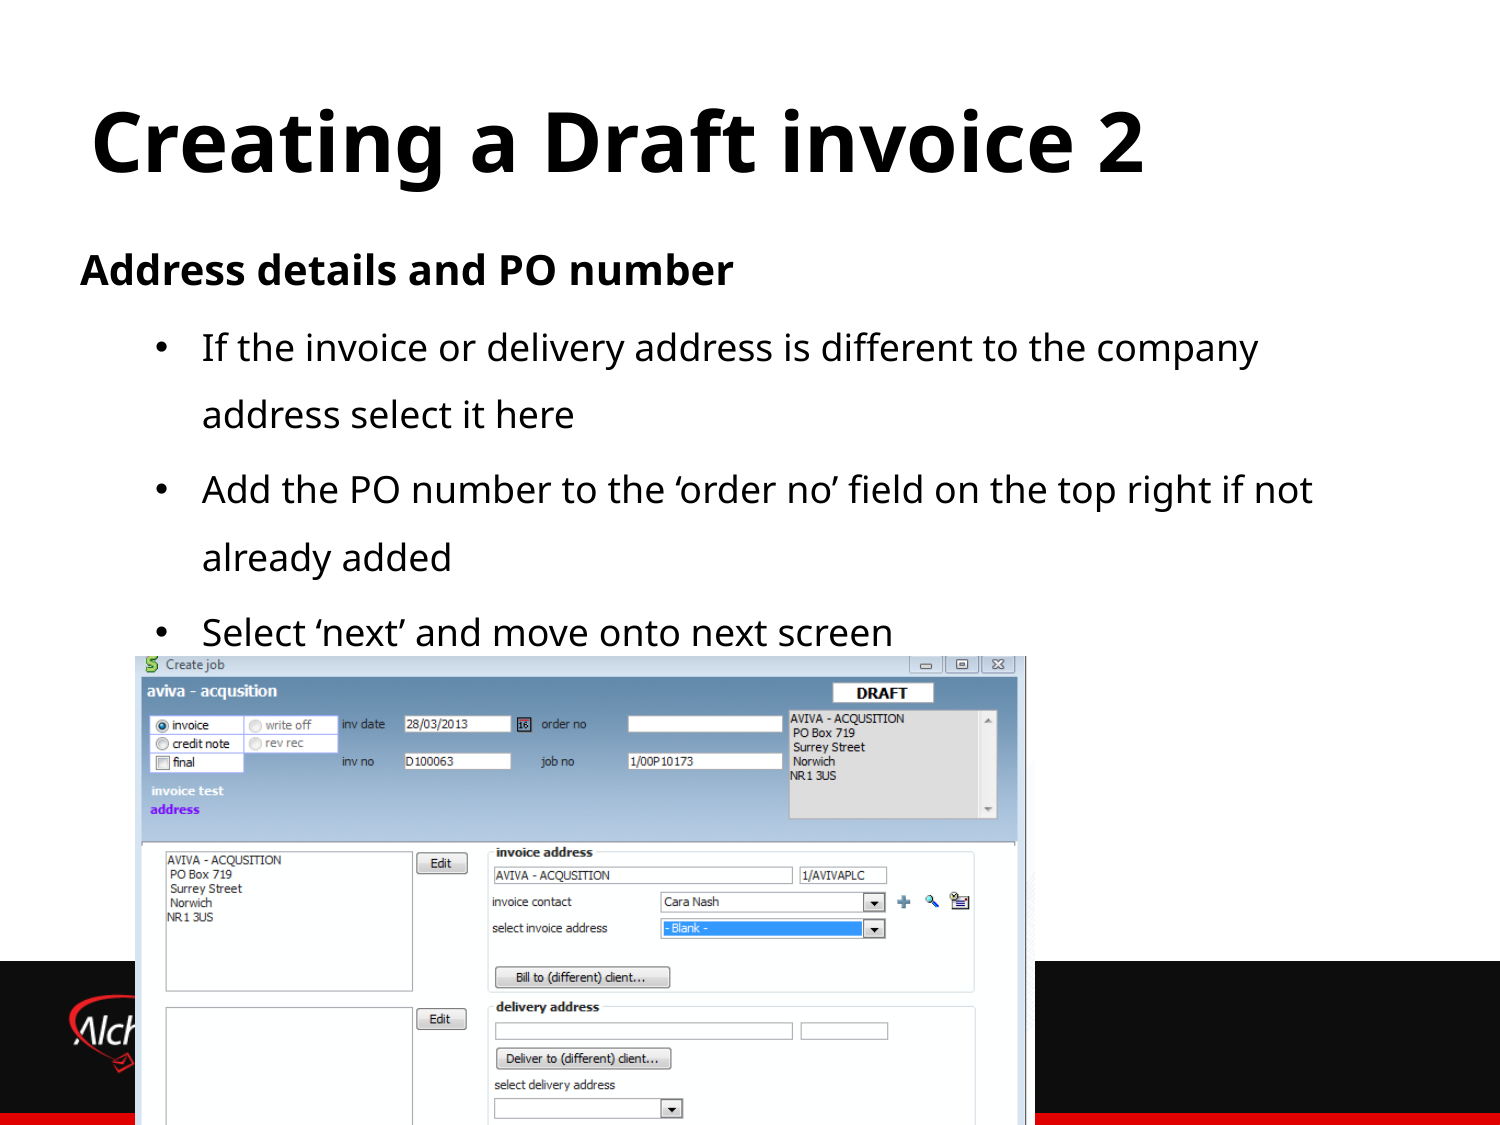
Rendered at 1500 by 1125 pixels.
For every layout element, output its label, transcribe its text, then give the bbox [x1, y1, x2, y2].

title Creating a Draft invoice 2 [74, 44, 1426, 233]
list Address details and PO number If the invoice or delivery address is different to the company address select it here Add the PO number to the ‘order no’ field on the top right if not already added Select ‘next’ and move onto next screen [64, 207, 1412, 870]
picture [41, 656, 1035, 1125]
